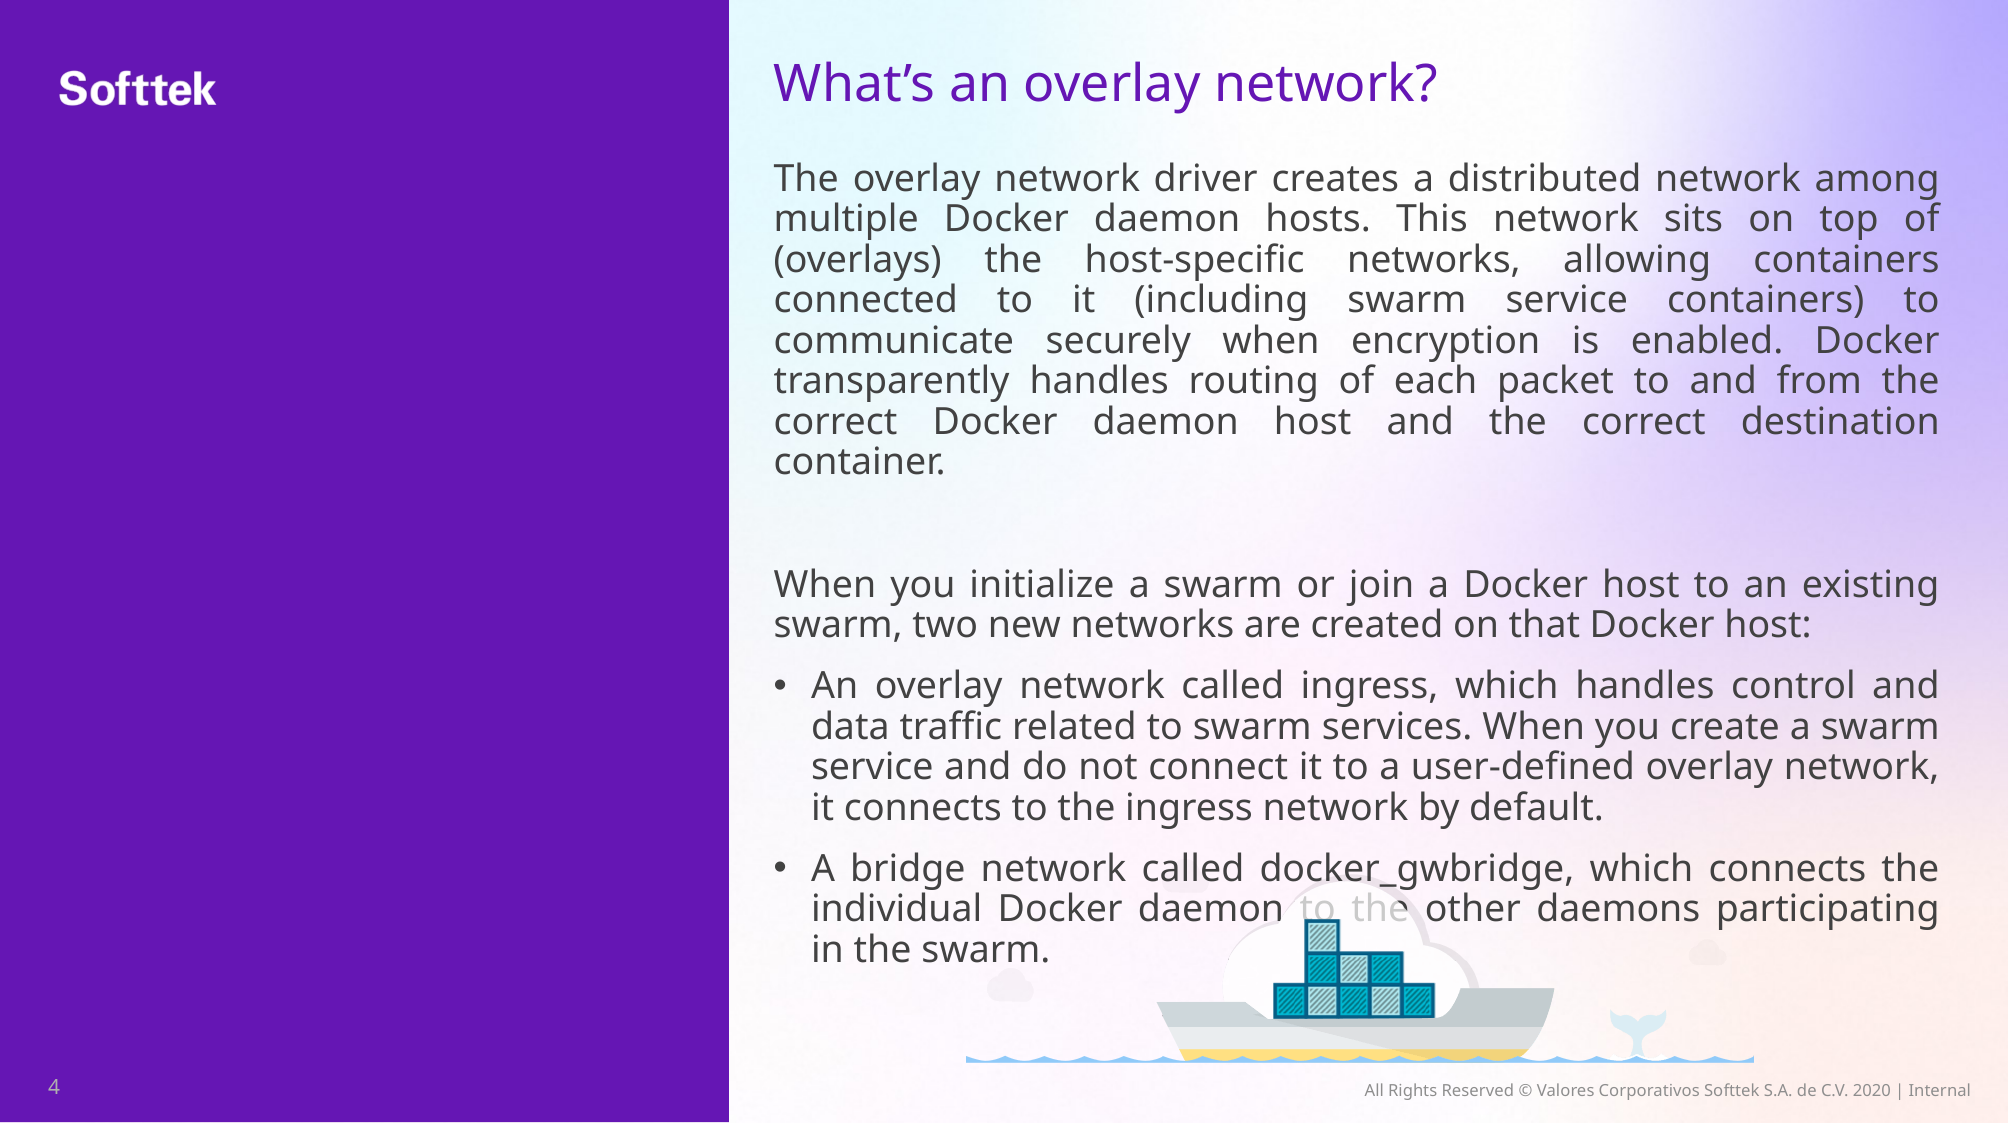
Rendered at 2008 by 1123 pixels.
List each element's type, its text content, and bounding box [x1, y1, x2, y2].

picture [54, 68, 220, 107]
list The overlay network driver creates a distributed network among multiple Docker daemon hosts. This network sits on top of (overlays) the host-specific networks, allowing containers connected to it (including swarm service containers) to communicate securely when encryption is enabled. Docker transparently handles routing of each packet to and from the correct Docker daemon host and the correct destination container. When you initialize a swarm or join a Docker host to an existing swarm, two new networks are created on that Docker host: An overlay network called ingress, which handles control and data traffic related to swarm services. When you create a swarm service and do not connect it to a user-defined overlay network, it connects to the ingress network by default. A bridge network called docker_gwbridge, which connects the individual Docker daemon to the other daemons participating in the swarm. [758, 151, 1956, 1058]
title What’s an overlay network? [758, 47, 1956, 122]
picture [729, 0, 2008, 1123]
